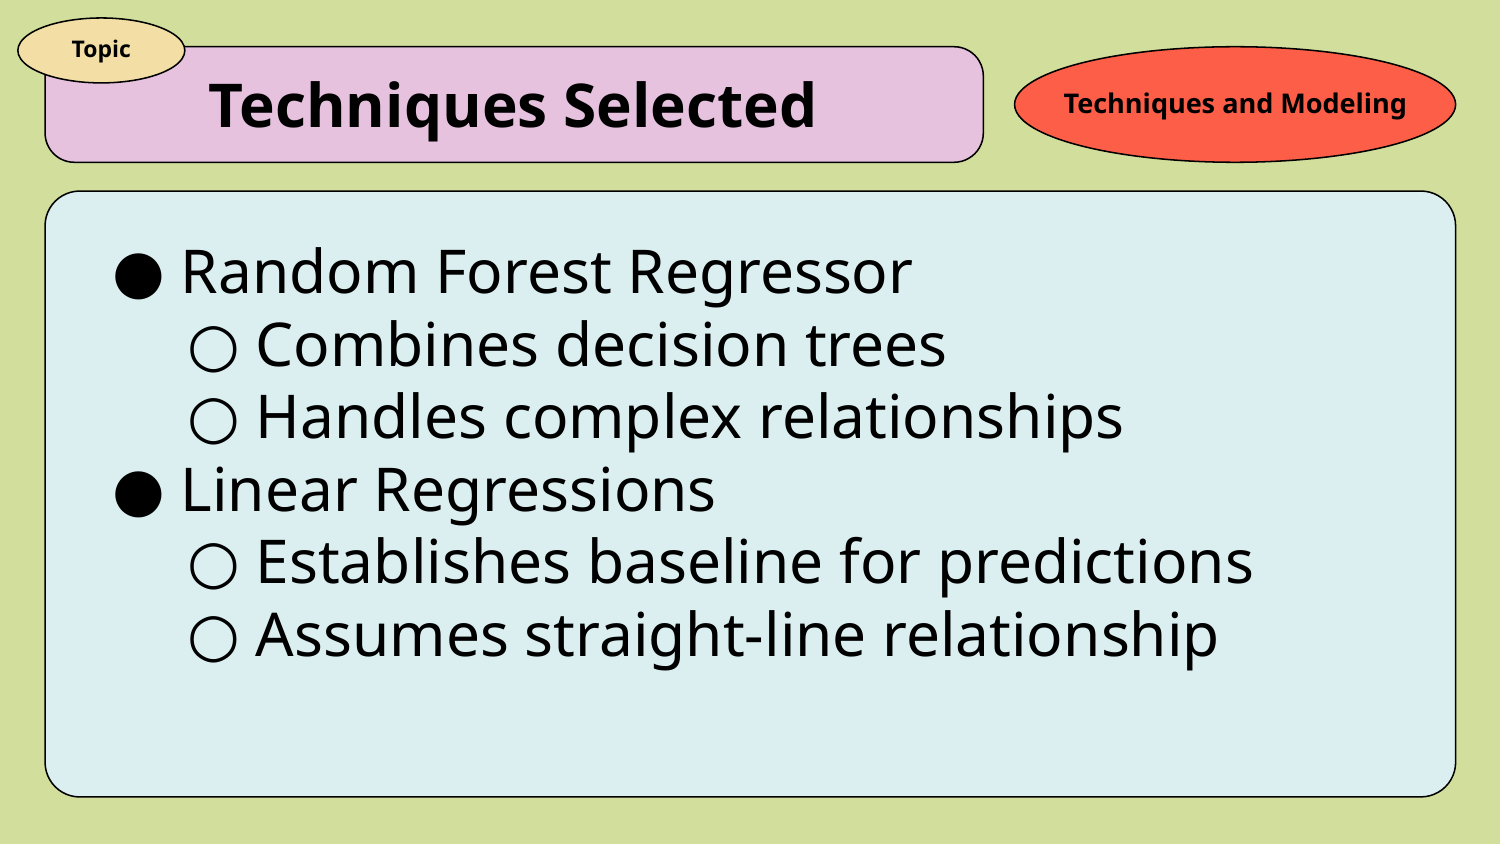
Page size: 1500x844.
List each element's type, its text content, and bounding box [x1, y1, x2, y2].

title Techniques Selected [44, 53, 983, 163]
list Random Forest Regressor Combines decision trees Handles complex relationships Linear Regressions Establishes baseline for predictions Assumes straight-line relationship [90, 218, 1413, 782]
subtitle Topic [17, 18, 185, 83]
subtitle Techniques and Modeling [1014, 46, 1456, 163]
